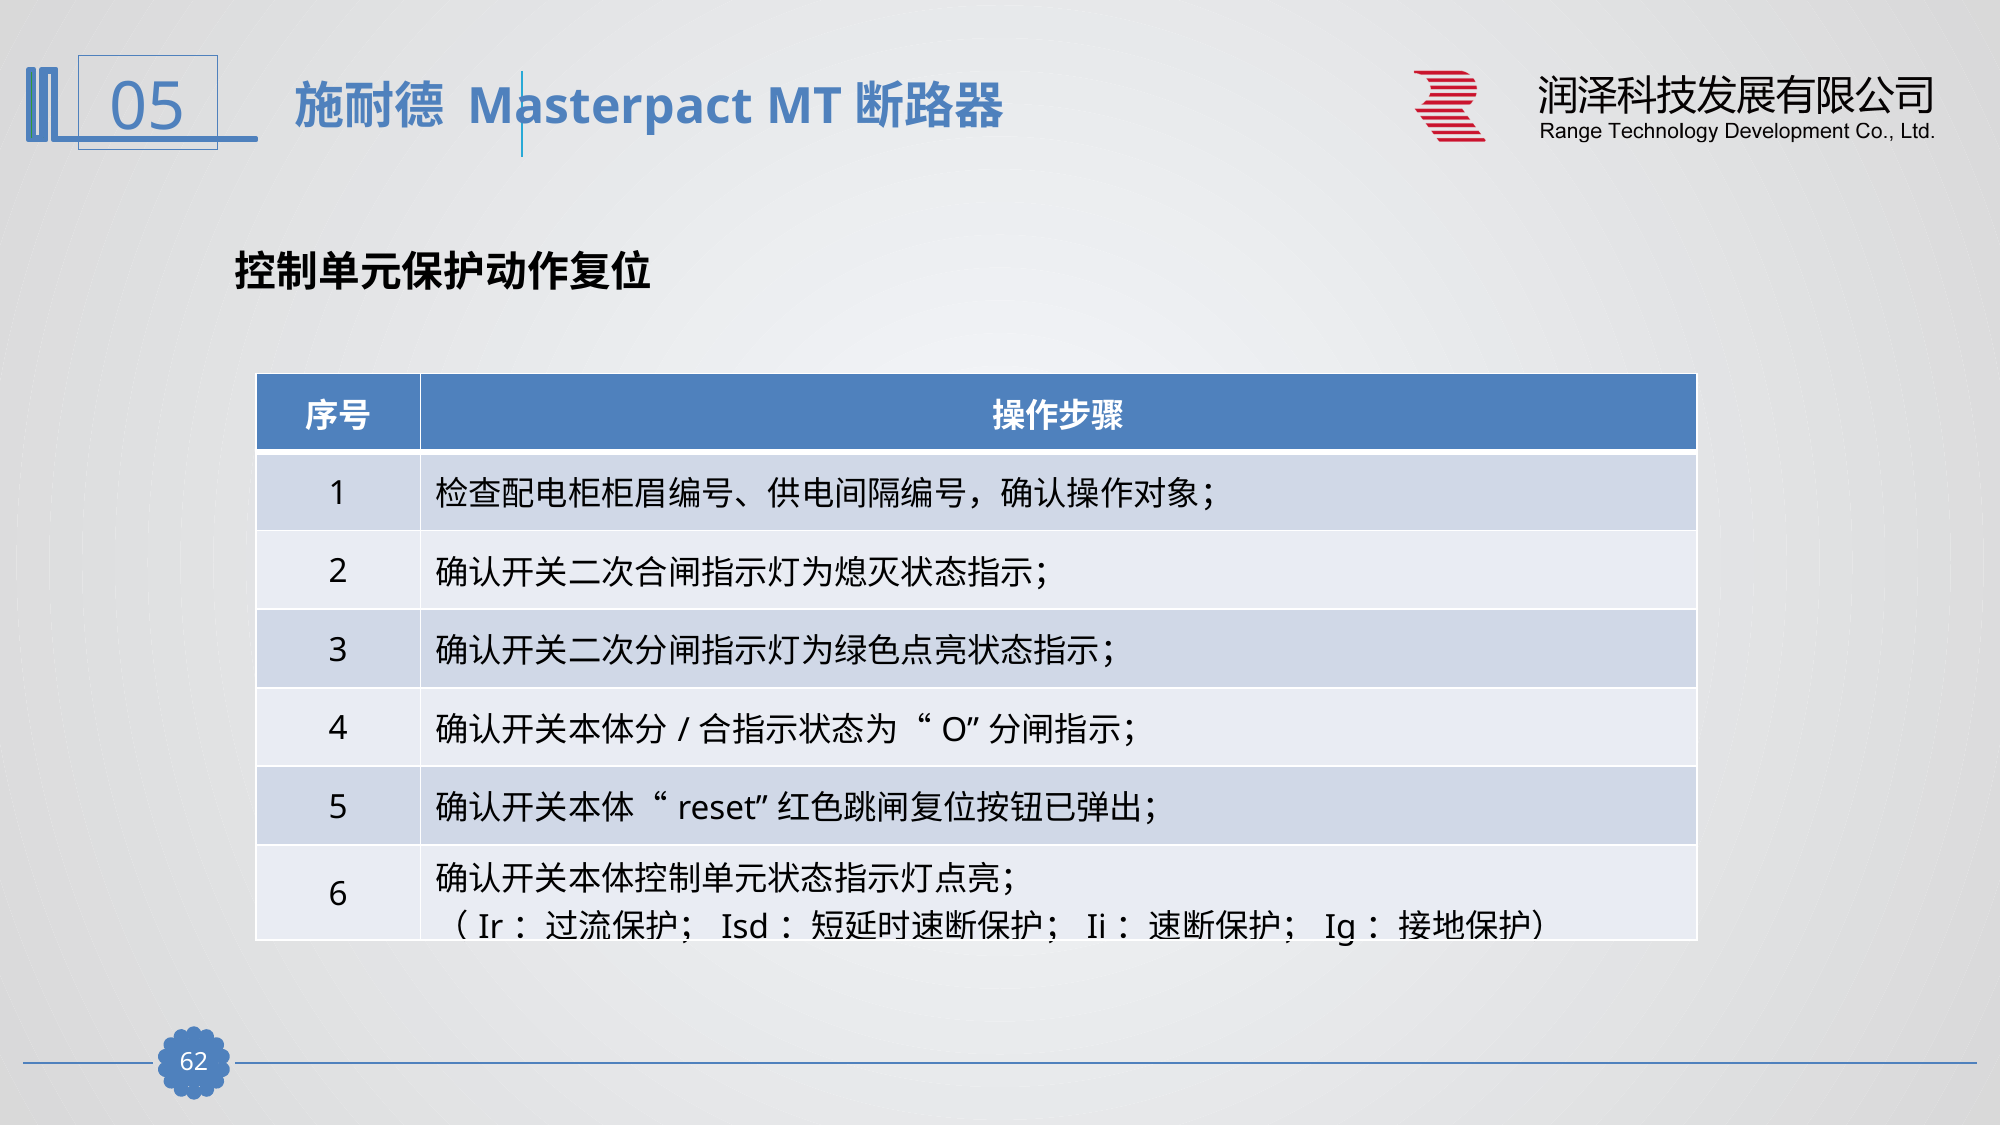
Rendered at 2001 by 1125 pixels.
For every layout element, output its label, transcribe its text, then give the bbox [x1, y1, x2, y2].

table_cell 确认开关二次合闸指示灯为熄灭状态指示； [421, 531, 1696, 608]
table_cell 确认开关本体分/合指示状态为“O”分闸指示； [421, 689, 1696, 765]
table_cell 检查配电柜柜眉编号、供电间隔编号，确认操作对象； [421, 455, 1696, 530]
table_cell 4 [257, 689, 420, 765]
table_cell 5 [257, 767, 420, 844]
text_box 施耐德 Masterpact MT断路器 [279, 66, 1733, 142]
slide_number 61 [169, 1039, 218, 1086]
table_cell 3 [257, 610, 420, 687]
table_cell 确认开关本体“reset”红色跳闸复位按钮已弹出； [421, 767, 1696, 844]
table_header 序号 [257, 374, 420, 449]
table_cell 1 [257, 455, 420, 530]
table_cell 6 [257, 846, 420, 939]
picture [1385, 34, 1977, 170]
table_cell 确认开关本体控制单元状态指示灯点亮； （Ir：过流保护；Isd：短延时速断保护；Ii：速断保护；Ig：接地保护） [421, 846, 1696, 939]
table_header 操作步骤 [421, 374, 1696, 449]
table_cell 2 [257, 531, 420, 608]
text_box 控制单元保护动作复位 [220, 236, 1048, 302]
table_cell 确认开关二次分闸指示灯为绿色点亮状态指示； [421, 610, 1696, 687]
